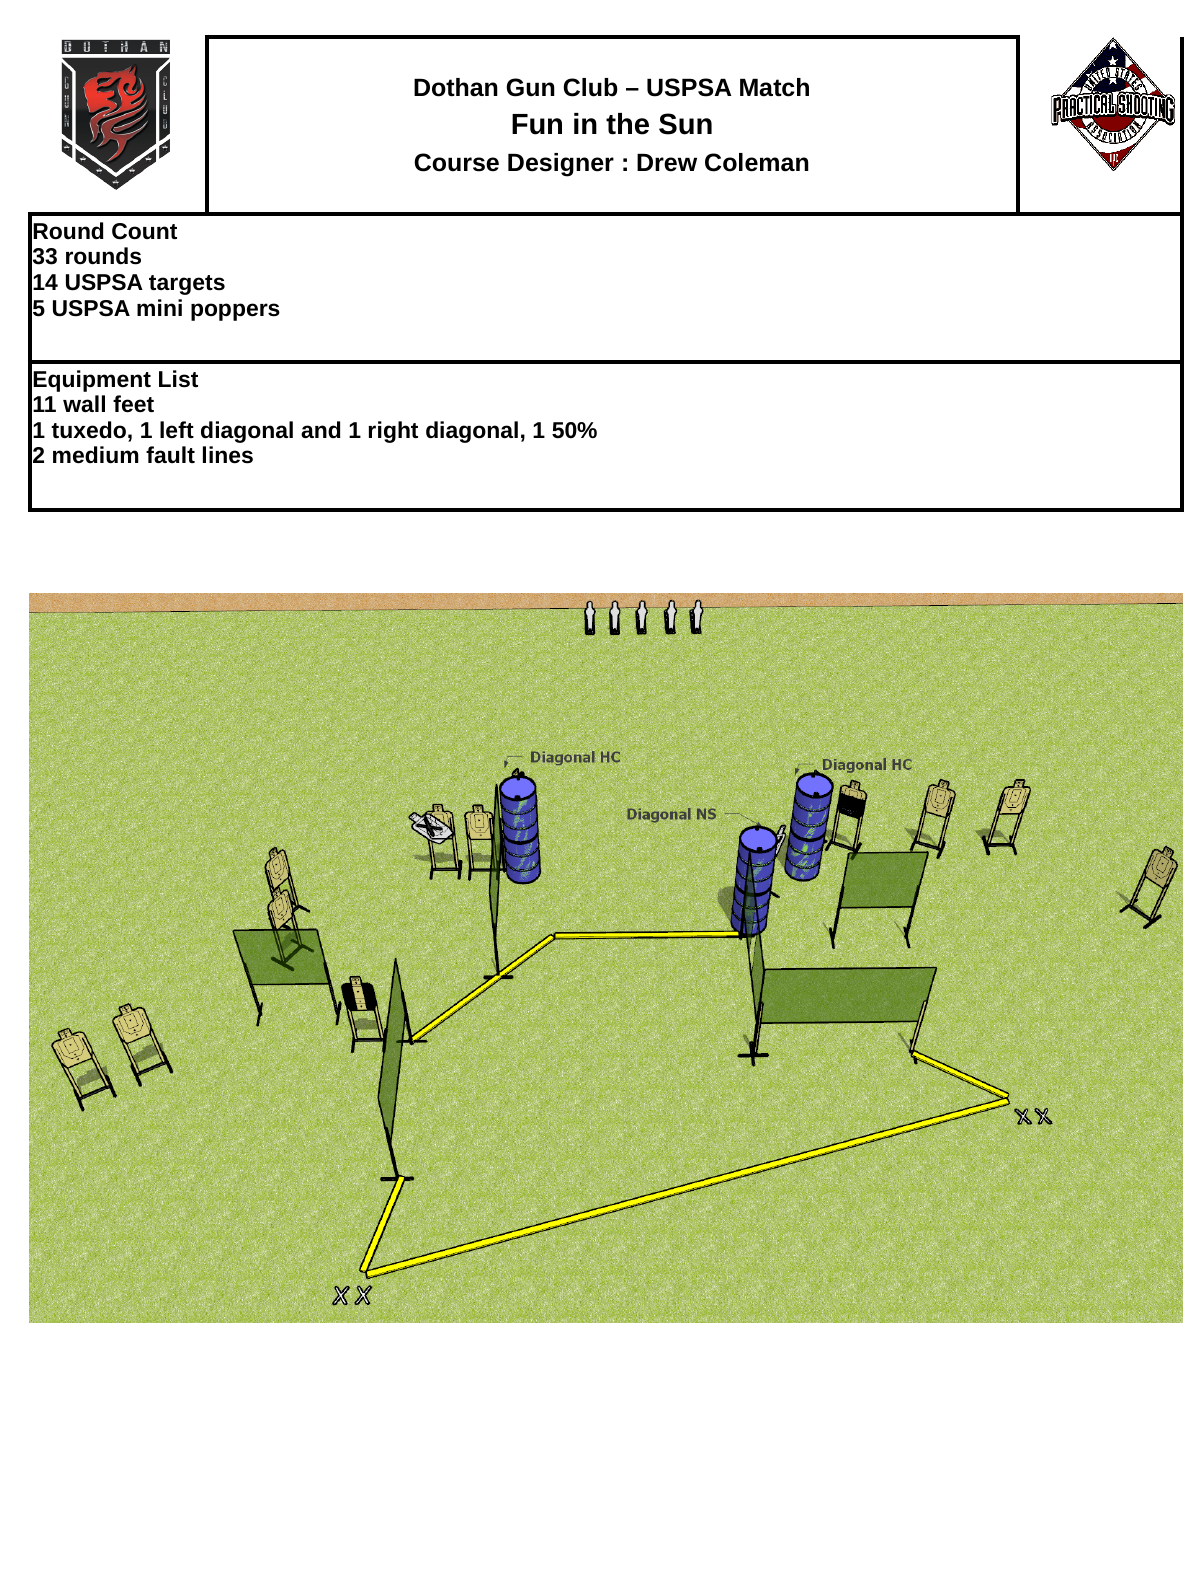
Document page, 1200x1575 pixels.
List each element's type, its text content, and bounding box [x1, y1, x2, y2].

table_cell Equipment List 11 wall feet 1 tuxedo, 1 left diagonal and 1 right diagonal, 1 50% 2 medium fault lines [32, 364, 1180, 508]
picture [1044, 36, 1183, 175]
picture [29, 592, 1183, 1324]
table_header [30, 37, 205, 212]
picture [58, 36, 173, 193]
table_cell Round Count 33 rounds 14 USPSA targets 5 USPSA mini poppers [32, 216, 1180, 360]
table_header [1020, 37, 1180, 212]
table_header Dothan Gun Club – USPSA Match Fun in the Sun Course Designer : Drew Coleman [209, 39, 1016, 212]
